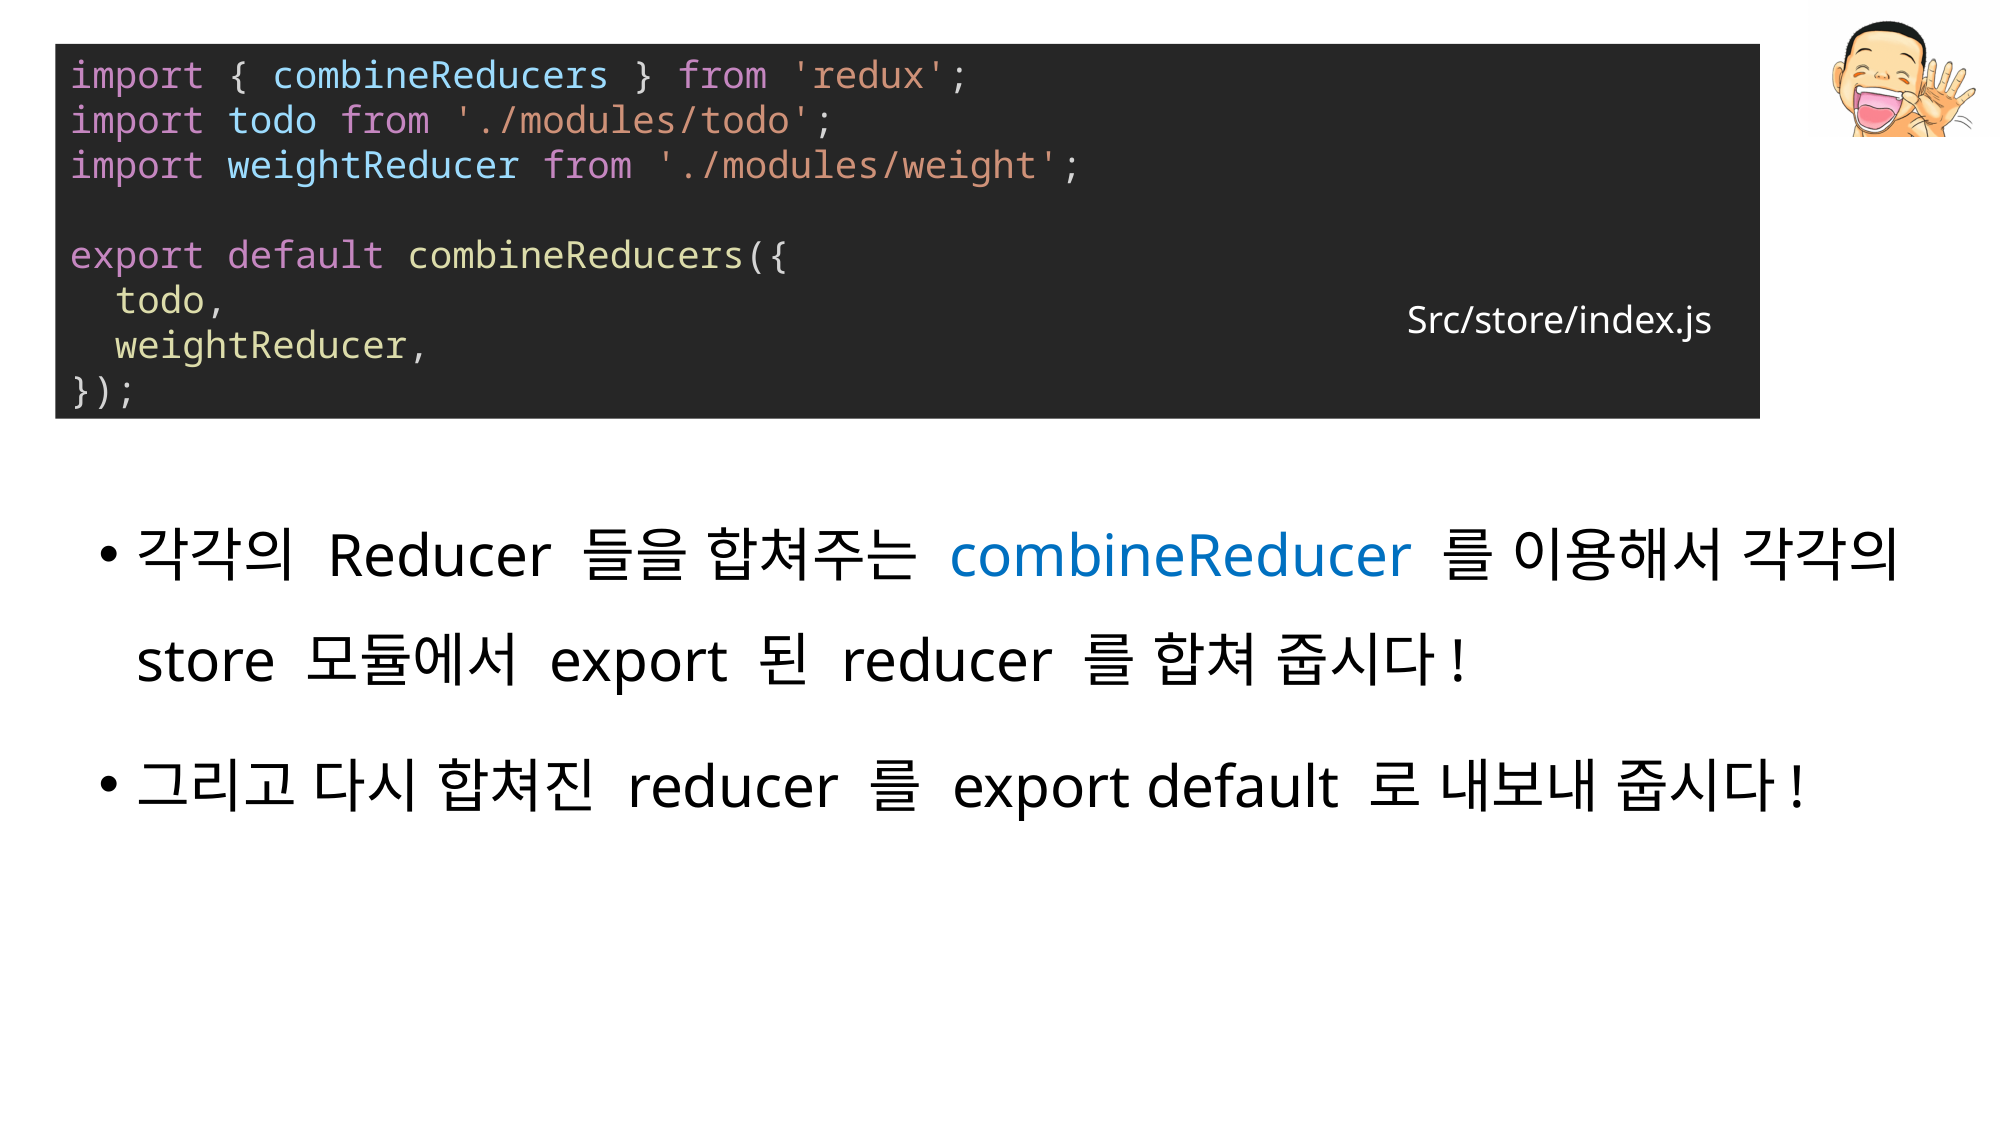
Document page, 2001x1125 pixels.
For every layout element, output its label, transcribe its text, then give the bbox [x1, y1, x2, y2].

list 각각의 Reducer 들을 합쳐주는 combineReducer 를 이용해서 각각의 store 모듈에서 export 된 reducer 를 합쳐 줍시다! 그리고 다시 합쳐진 reducer 를 export default 로 내보내 줍시다! [83, 475, 1931, 1125]
picture [1808, 0, 2000, 137]
text_box import { combineReducers } from 'redux'; import todo from './modules/todo'; import weightReducer from './modules/weight'; export default combineReducers({ todo, weightReducer, }); [55, 43, 1760, 419]
text_box Src/store/index.js [1392, 288, 1728, 348]
